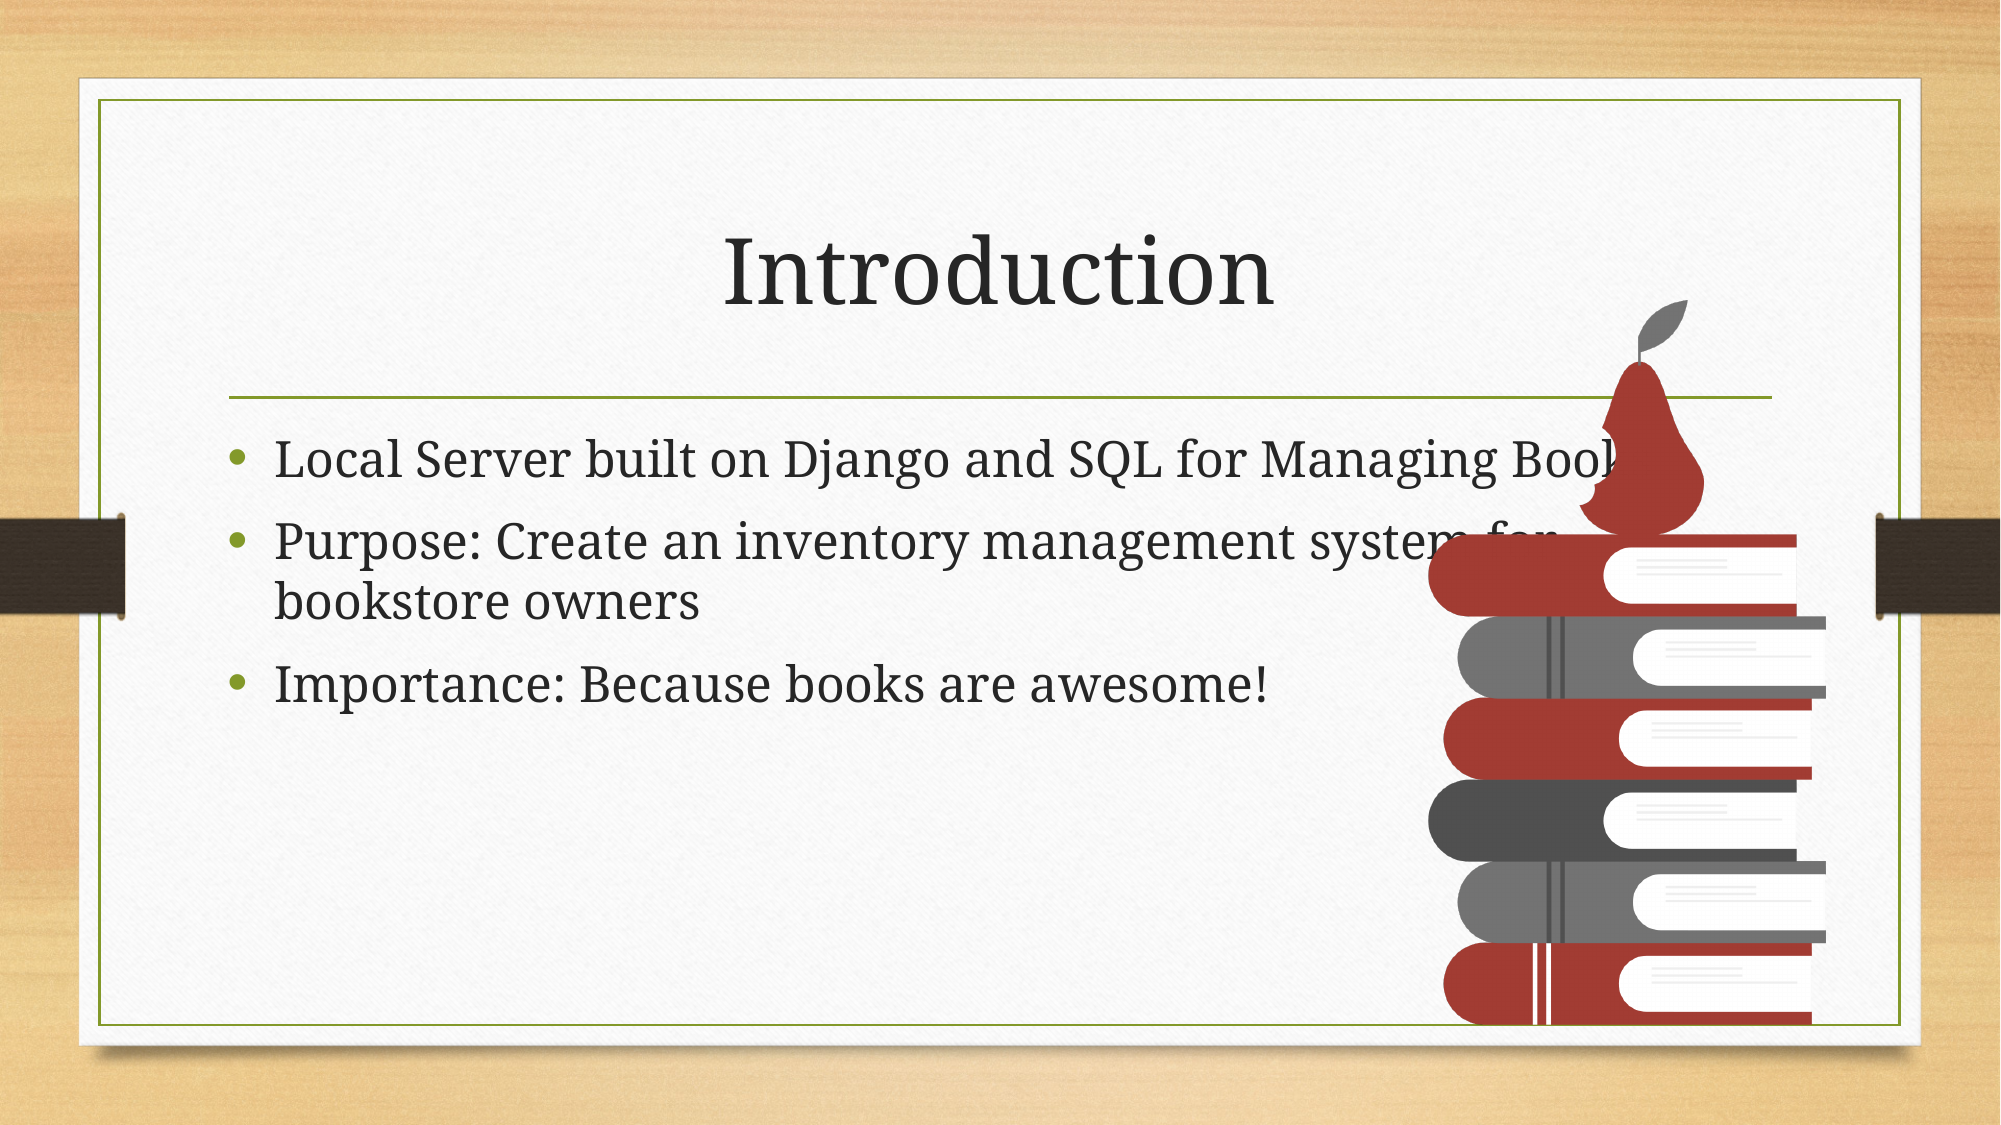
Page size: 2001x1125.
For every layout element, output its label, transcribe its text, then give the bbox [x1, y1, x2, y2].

picture [0, 0, 2001, 1125]
title Introduction [212, 161, 1061, 375]
list Local Server built on Django and SQL for Managing Books Purpose: Create an inventory management system for bookstore owners Importance: Because books are awesome! [212, 419, 1061, 964]
